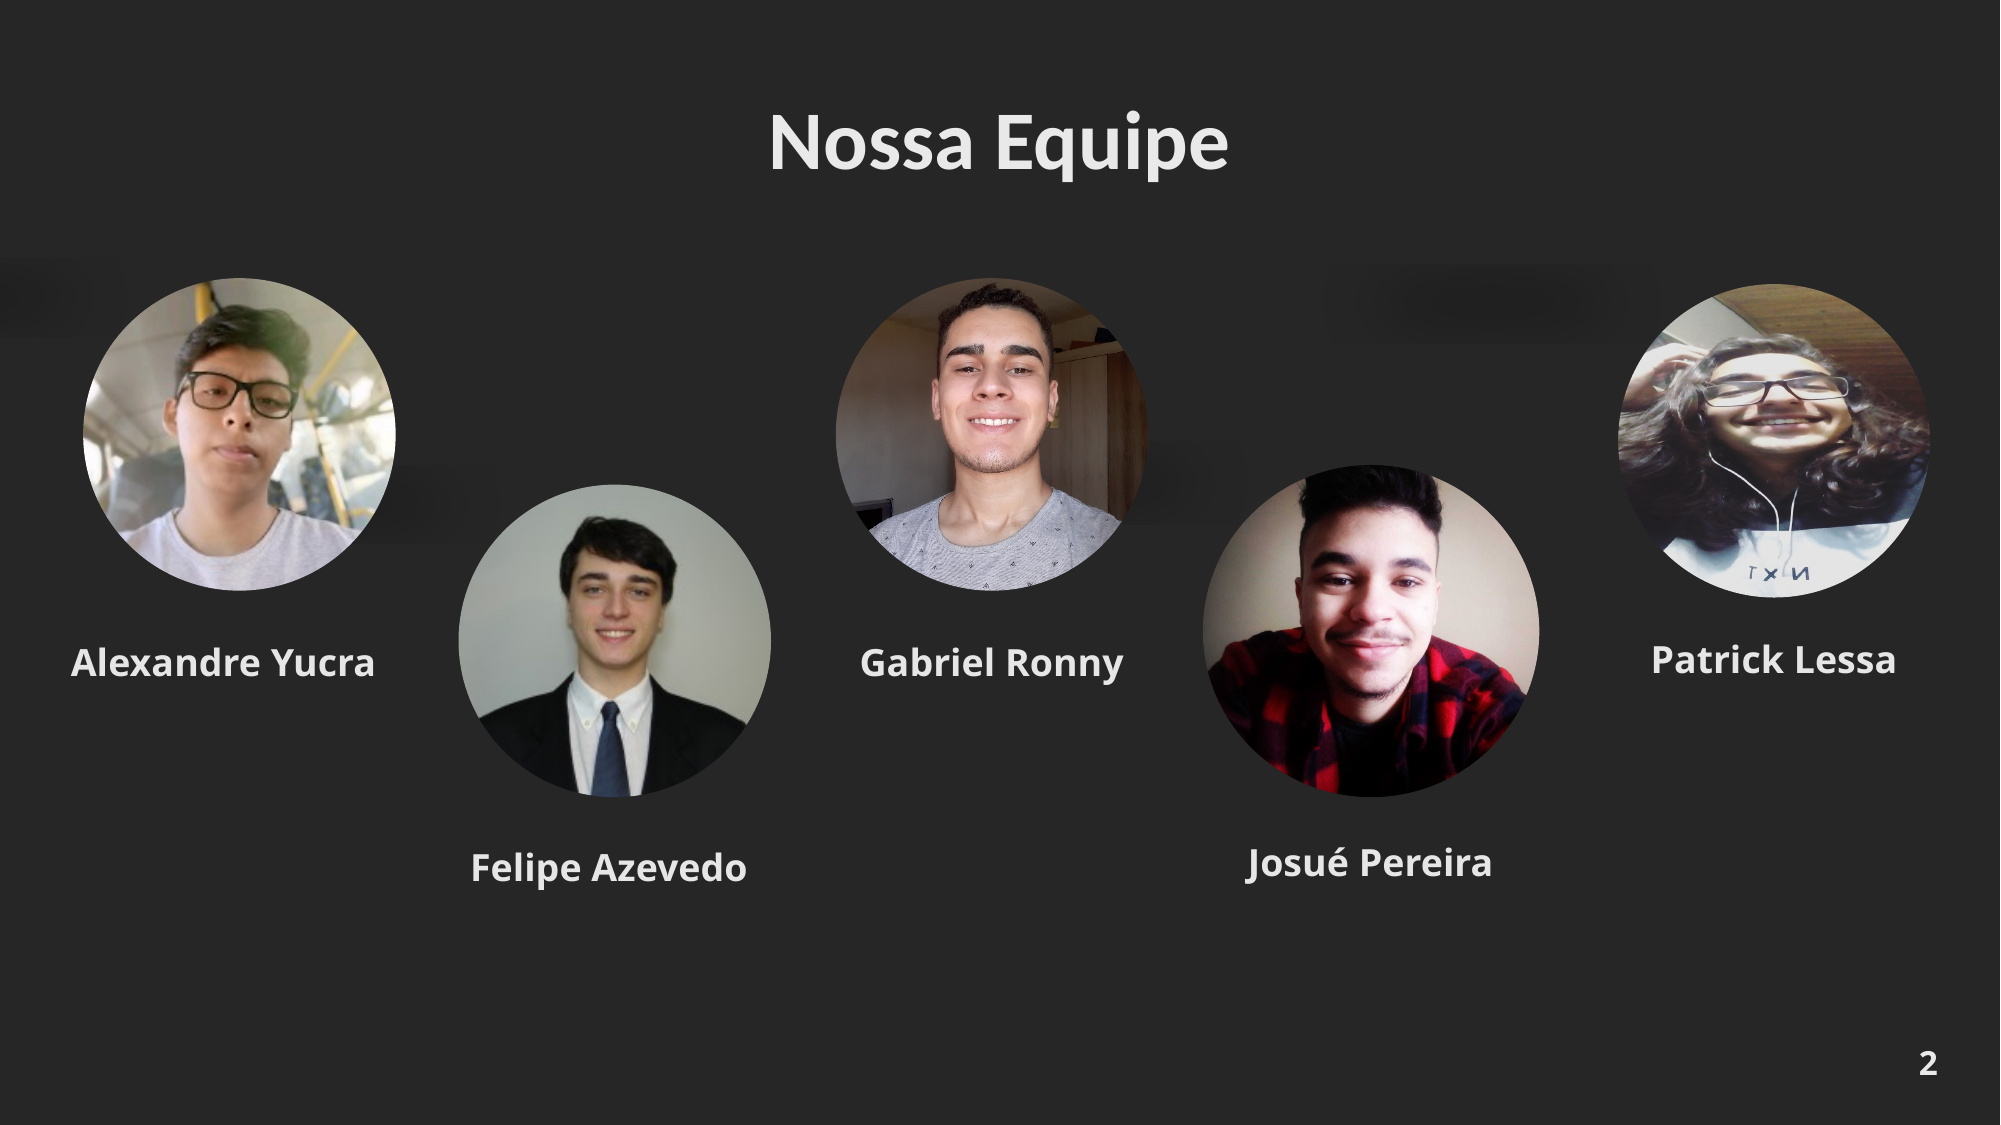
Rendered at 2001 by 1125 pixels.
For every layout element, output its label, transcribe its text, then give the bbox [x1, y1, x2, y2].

picture [83, 278, 396, 591]
text_box Felipe Azevedo [421, 836, 797, 897]
text_box Gabriel Ronny [804, 631, 1179, 692]
picture [458, 484, 772, 798]
text_box Alexandre Yucra [36, 631, 411, 692]
picture [835, 278, 1149, 591]
slide_number 2 [1502, 1035, 1953, 1096]
text_box Josué Pereira [1183, 830, 1559, 891]
text_box Patrick Lessa [1586, 628, 1962, 689]
text_box Nossa Equipe [150, 79, 1850, 194]
picture [1618, 284, 1931, 598]
picture [1202, 464, 1540, 798]
